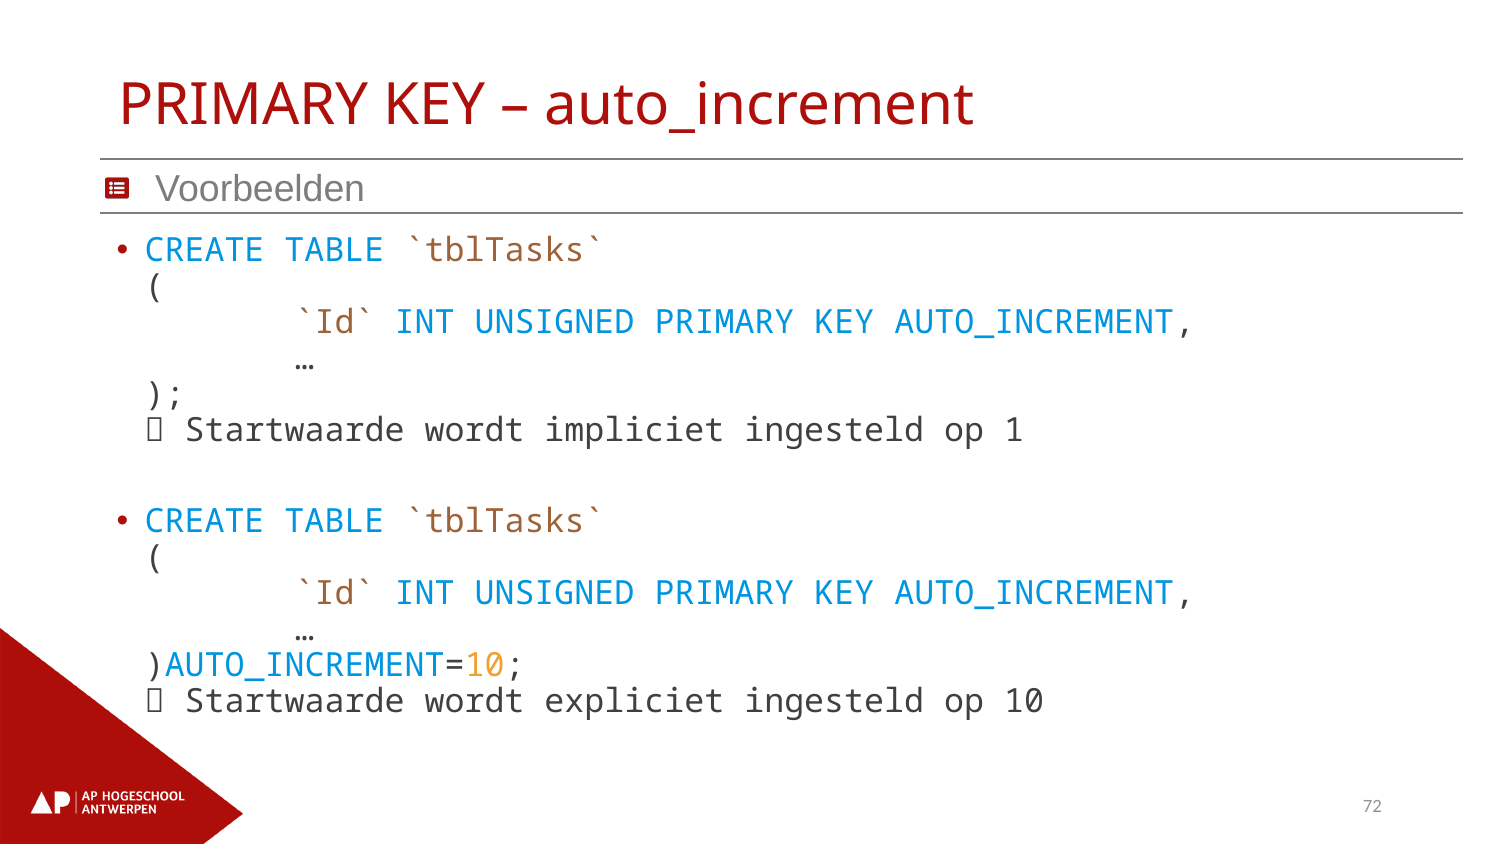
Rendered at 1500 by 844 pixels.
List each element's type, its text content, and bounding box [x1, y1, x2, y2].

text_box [100, 158, 1463, 213]
list CREATE TABLE `tblTasks` ( `Id` INT UNSIGNED PRIMARY KEY AUTO_INCREMENT, … );  Startwaarde wordt impliciet ingesteld op 1 CREATE TABLE `tblTasks` ( `Id` INT UNSIGNED PRIMARY KEY AUTO_INCREMENT, … )AUTO_INCREMENT=10;  Startwaarde wordt expliciet ingesteld op 10 [101, 225, 1429, 679]
slide_number 72 [1263, 782, 1397, 827]
title PRIMARY KEY – auto_increment [103, 66, 1397, 141]
picture [0, 623, 246, 844]
